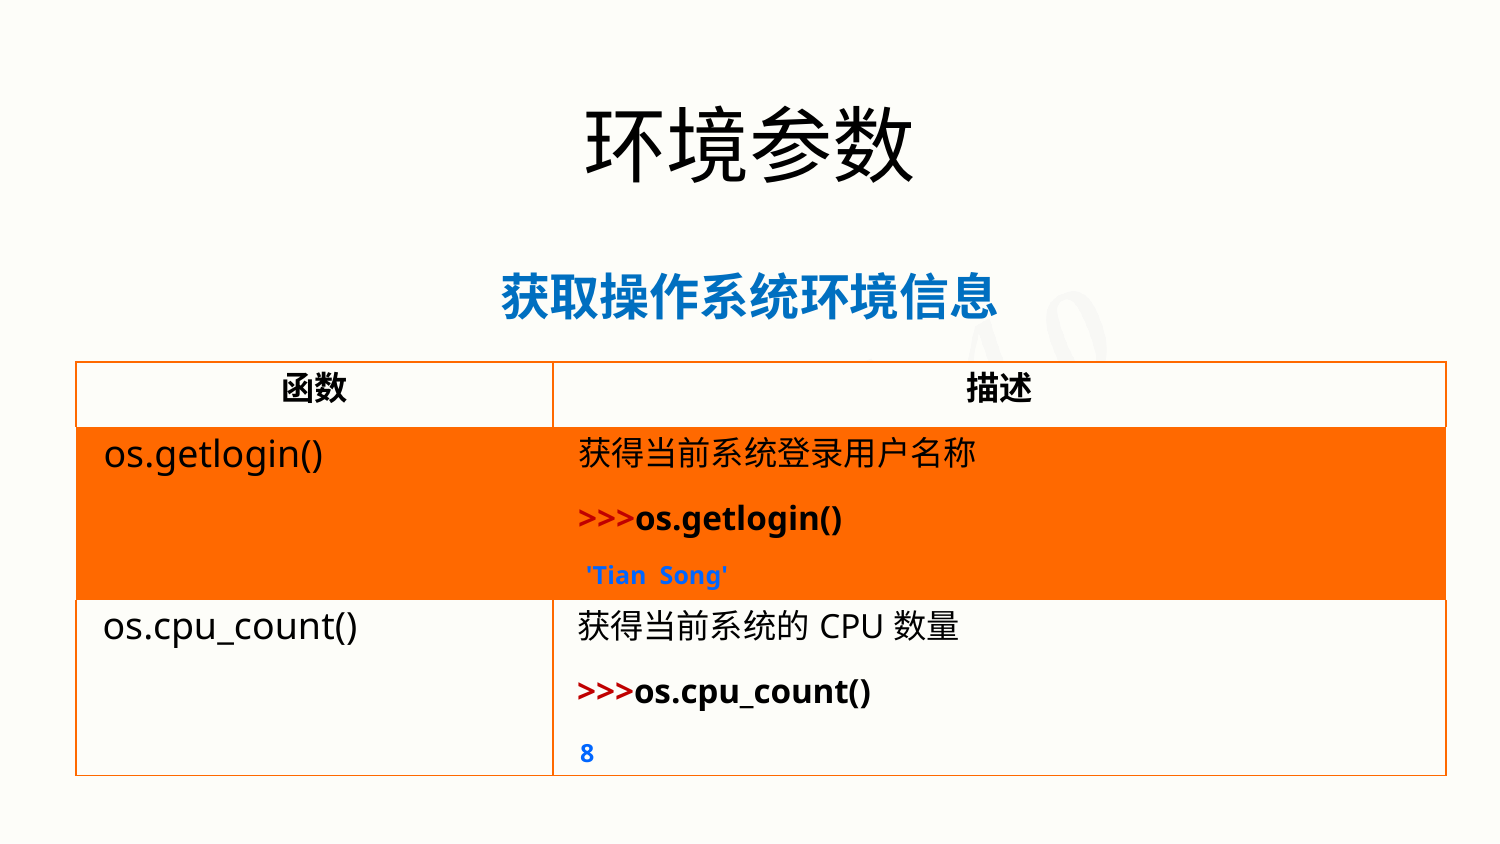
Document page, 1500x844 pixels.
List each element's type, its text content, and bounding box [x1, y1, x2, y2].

table_cell 获得当前系统登录用户名称 >>>os.getlogin() 'Tian Song' [553, 427, 1446, 600]
table_header 函数 [77, 363, 552, 427]
title 环境参数 [315, 93, 1185, 235]
table_header 描述 [554, 363, 1445, 427]
table_cell os.getlogin() [76, 427, 553, 600]
text_box [510, 291, 1107, 361]
table_cell os.cpu_count() [77, 600, 552, 775]
text_box 获取操作系统环境信息 [497, 265, 1002, 326]
table_cell 获得当前系统的CPU数量 >>>os.cpu_count() 8 [554, 600, 1445, 775]
